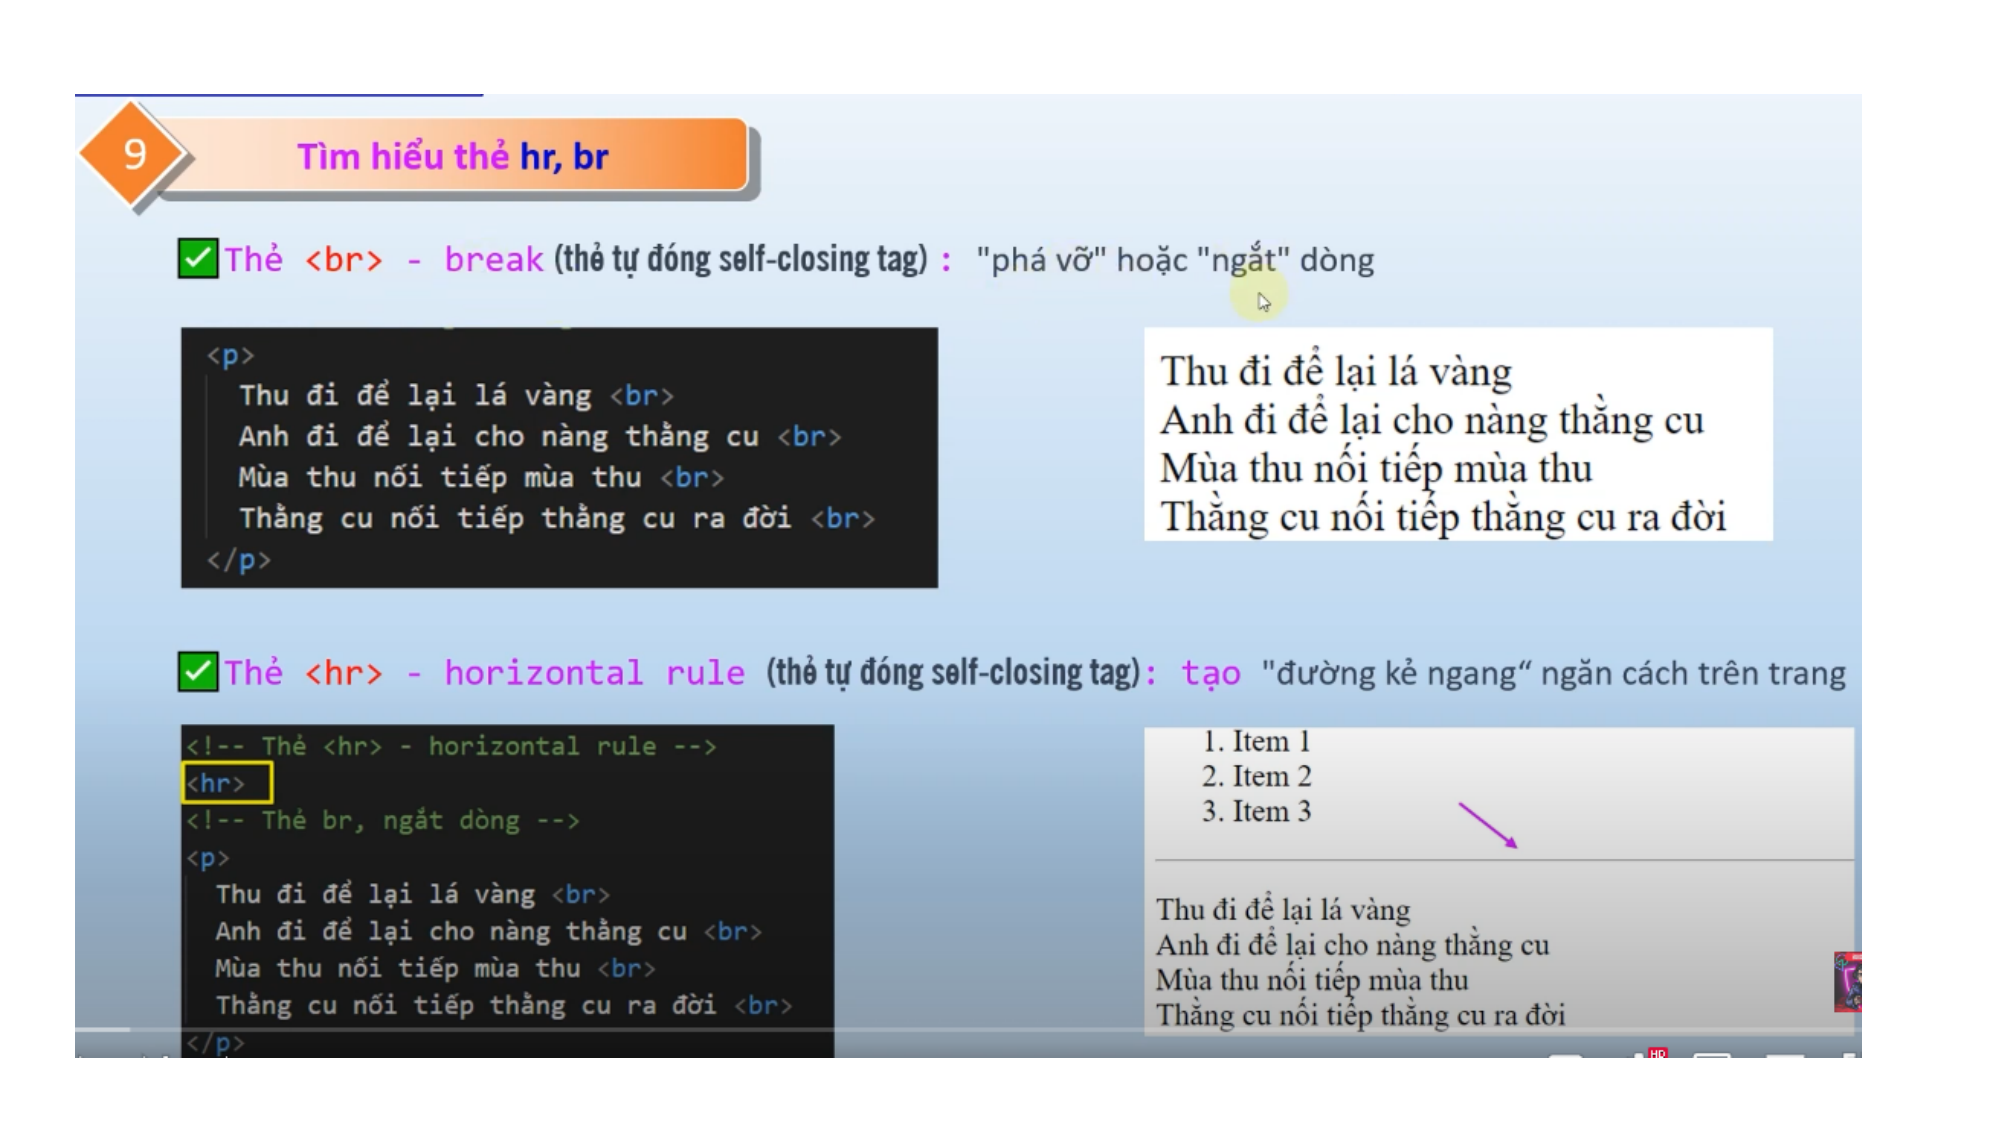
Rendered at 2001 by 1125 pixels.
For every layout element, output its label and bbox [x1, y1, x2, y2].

picture [75, 94, 1862, 1058]
